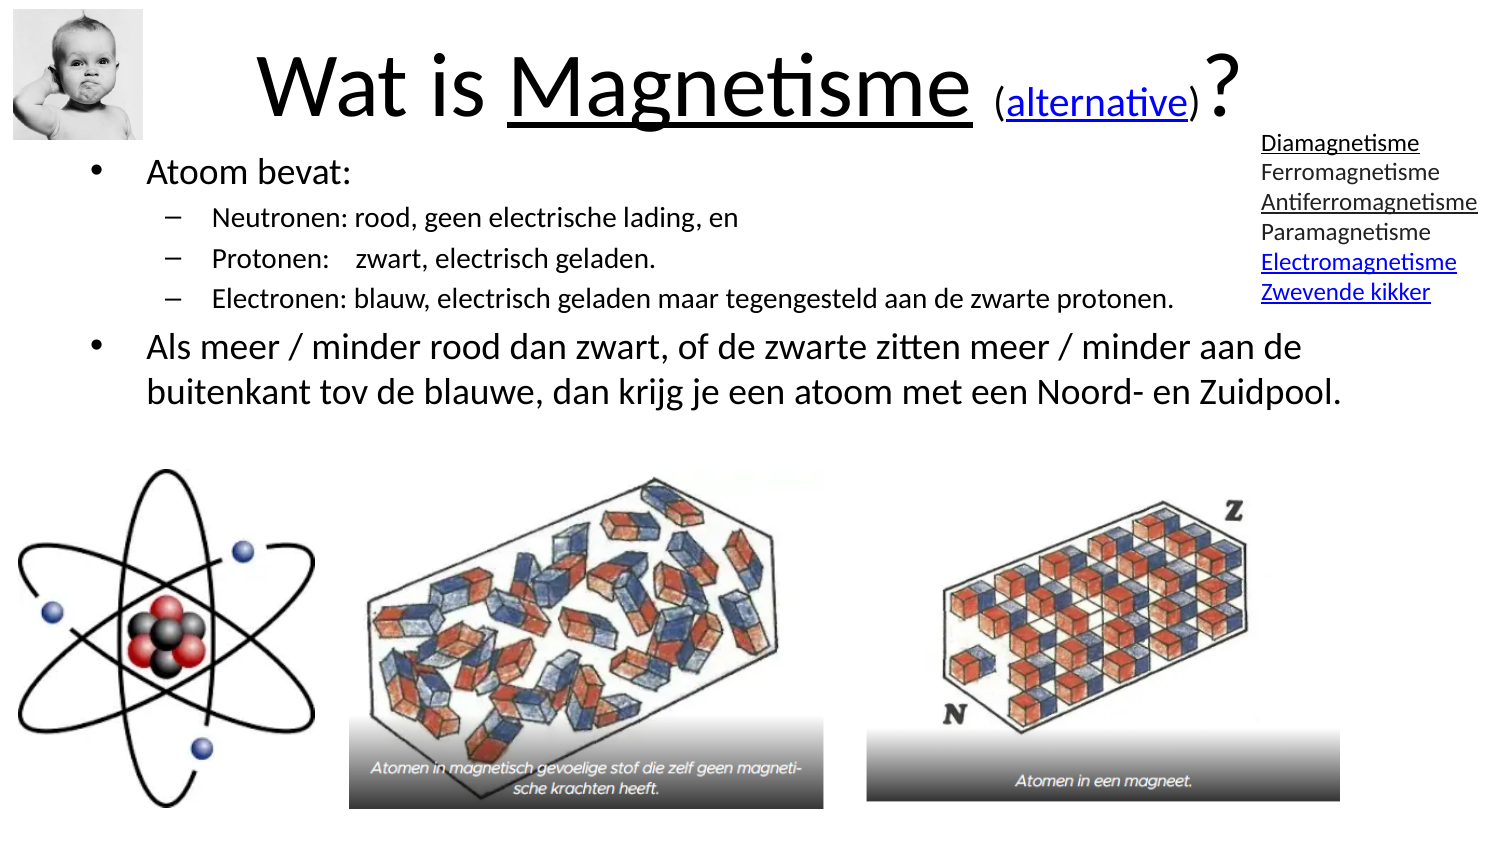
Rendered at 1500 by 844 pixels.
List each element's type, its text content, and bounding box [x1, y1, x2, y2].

text_box Diamagnetisme Ferromagnetisme Antiferromagnetisme Paramagnetisme Electromagnetisme Zwevende kikker [1246, 118, 1499, 313]
list Atoom bevat: Neutronen: rood, geen electrische lading, en Protonen: zwart, electrisch geladen. Electronen: blauw, electrisch geladen maar tegengesteld aan de zwarte protonen. Als meer / minder rood dan zwart, of de zwarte zitten meer / minder aan de buitenkant tov de blauwe, dan krijg je een atoom met een Noord- en Zuidpool. [75, 139, 1425, 697]
picture [12, 9, 144, 140]
picture [349, 469, 1340, 809]
picture [18, 469, 315, 808]
title Wat is Magnetisme (alternative)? [144, 9, 1425, 139]
